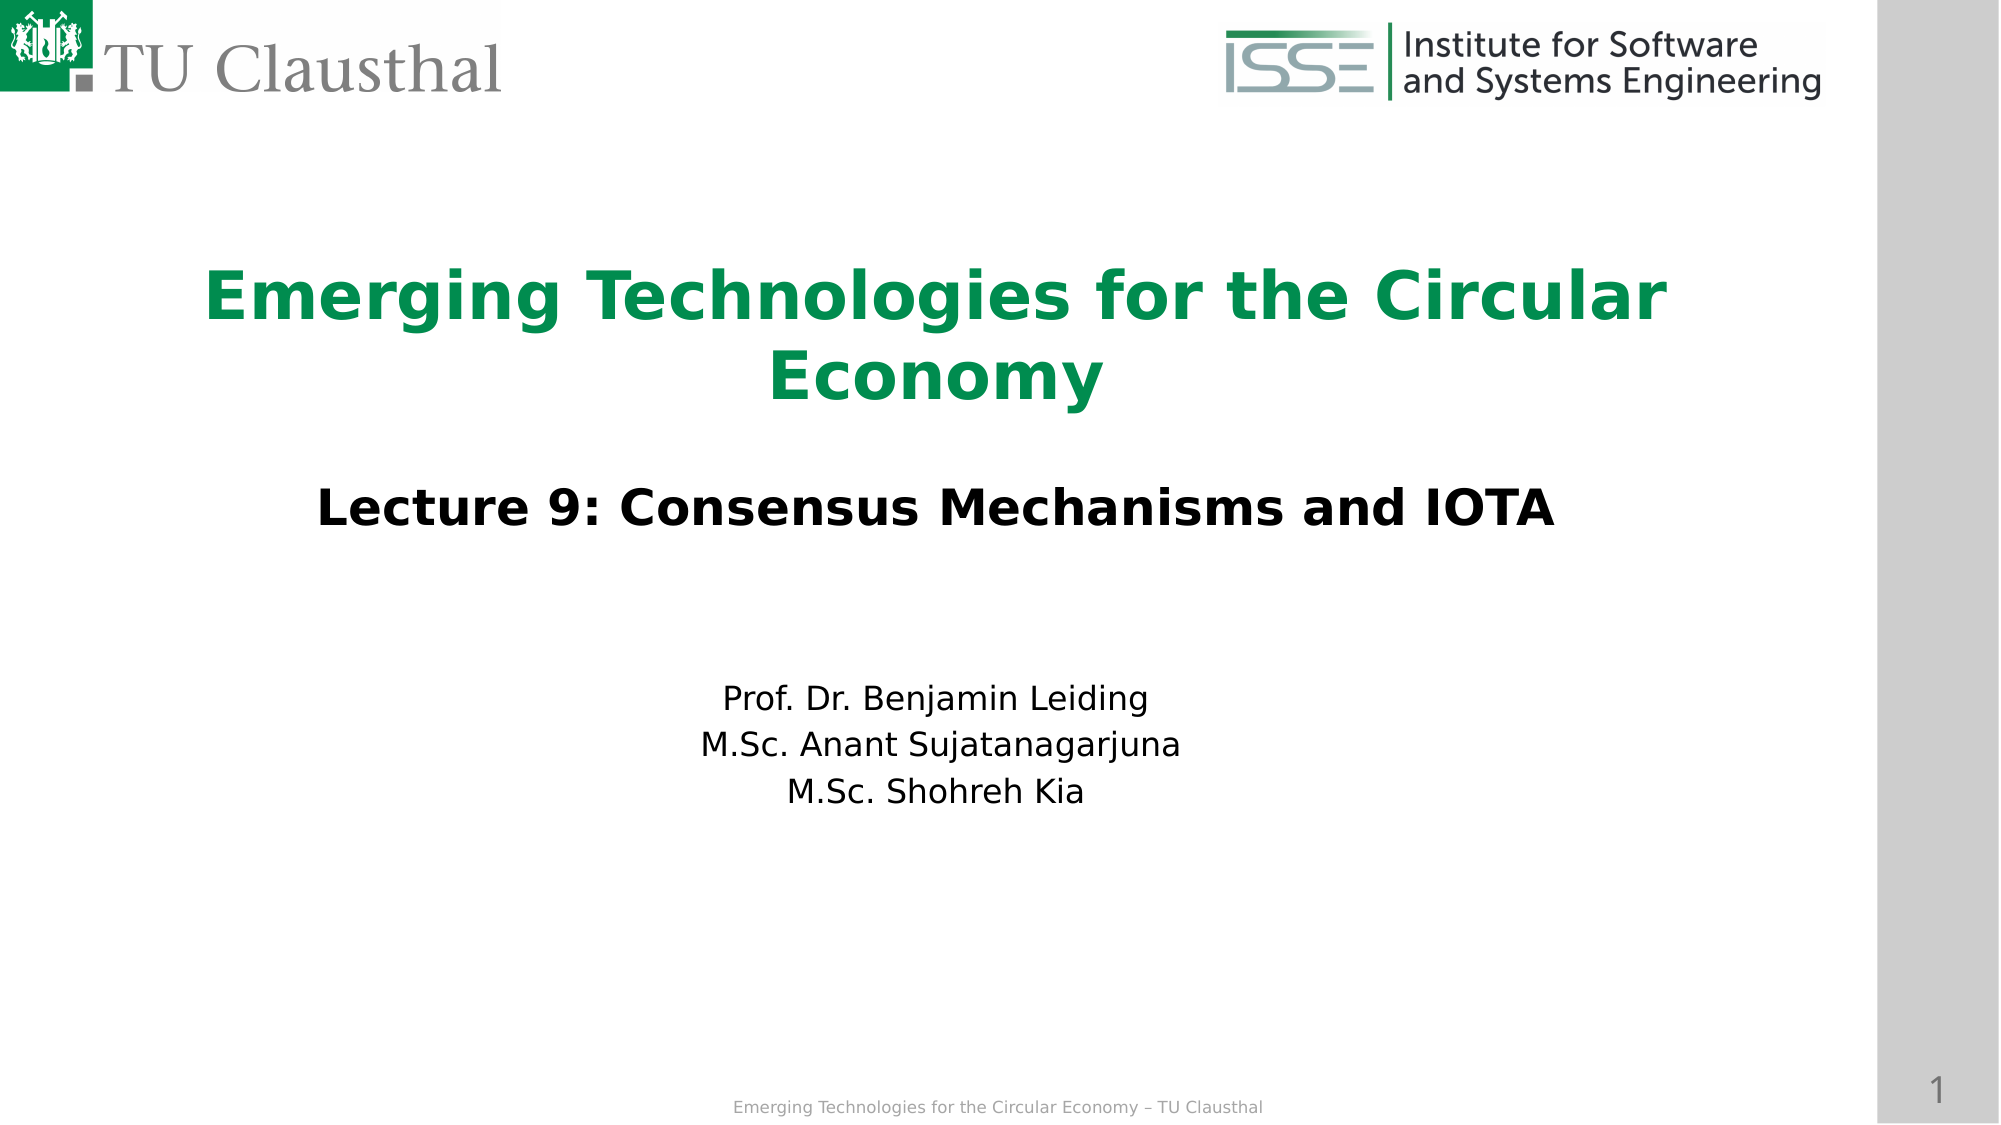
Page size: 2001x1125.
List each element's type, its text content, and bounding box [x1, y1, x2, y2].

picture [1218, 22, 1826, 107]
picture [0, 0, 501, 92]
text_box Emerging Technologies for the Circular Economy [86, 231, 1786, 420]
text_box Lecture 9: Consensus Mechanisms and IOTA Prof. Dr. Benjamin Leiding M.Sc. Anant Sujatanagarjuna M.Sc. Shohreh Kia [86, 467, 1786, 857]
